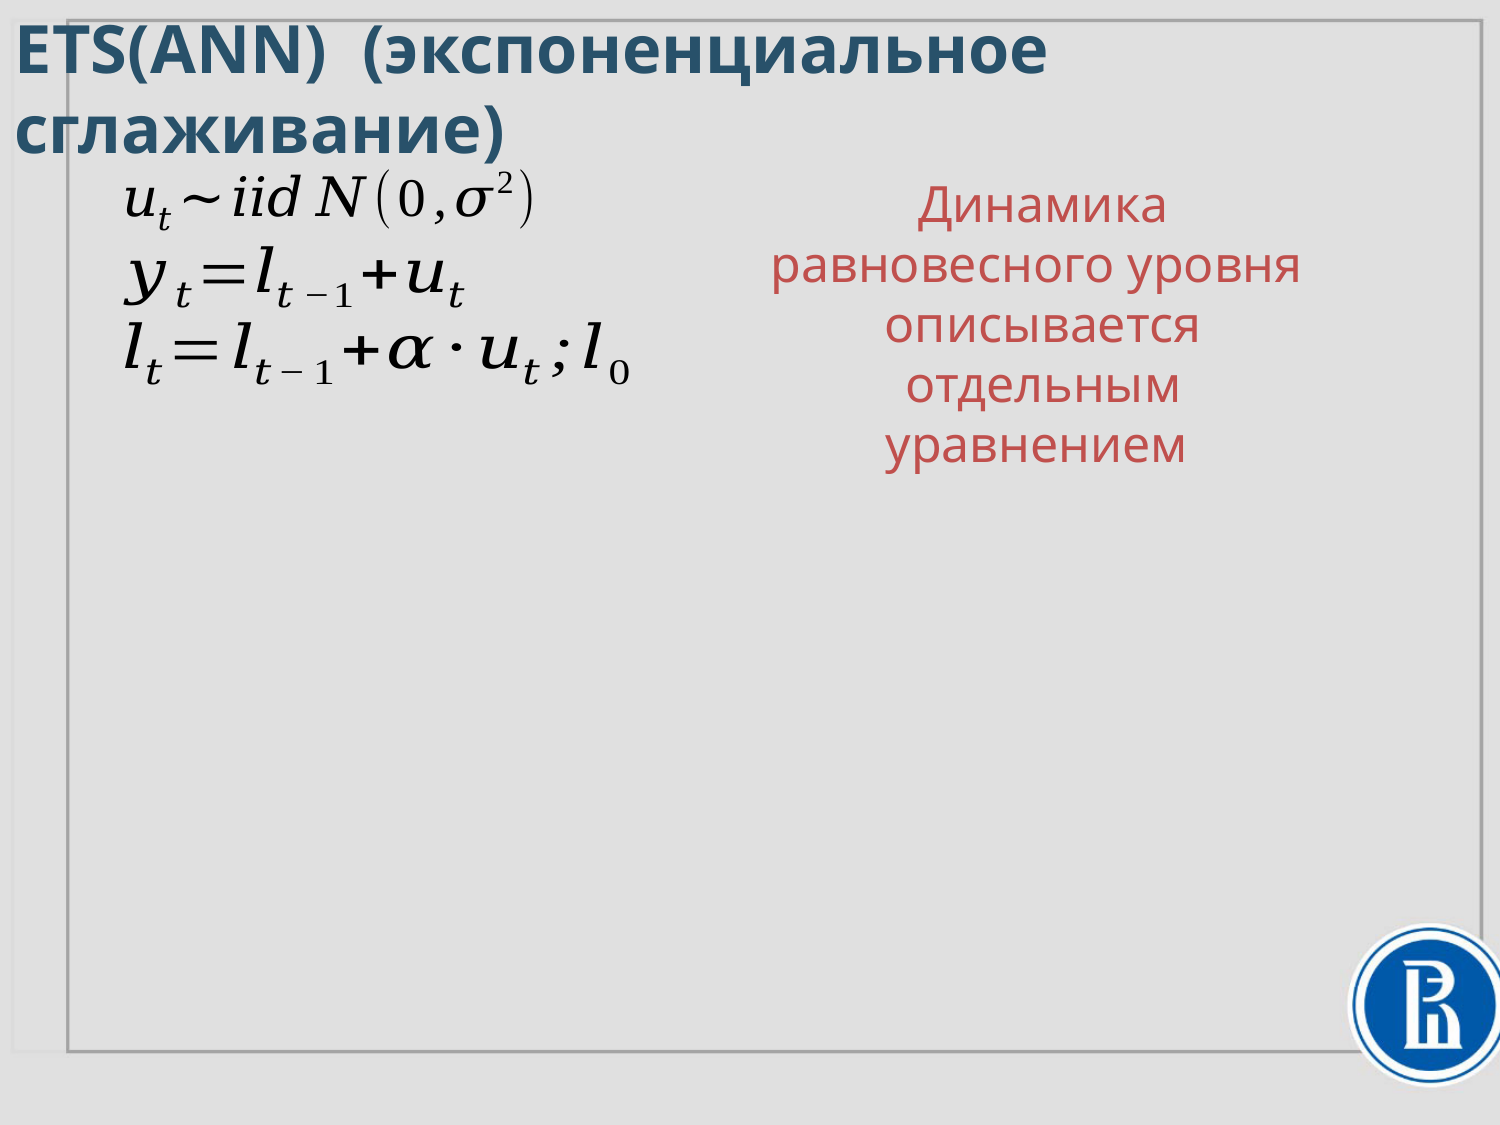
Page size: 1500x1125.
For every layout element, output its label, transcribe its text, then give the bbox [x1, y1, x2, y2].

text_box ETS(ANN) (экспоненциальное сглаживание) [0, 0, 1500, 96]
picture [0, 96, 1500, 1125]
